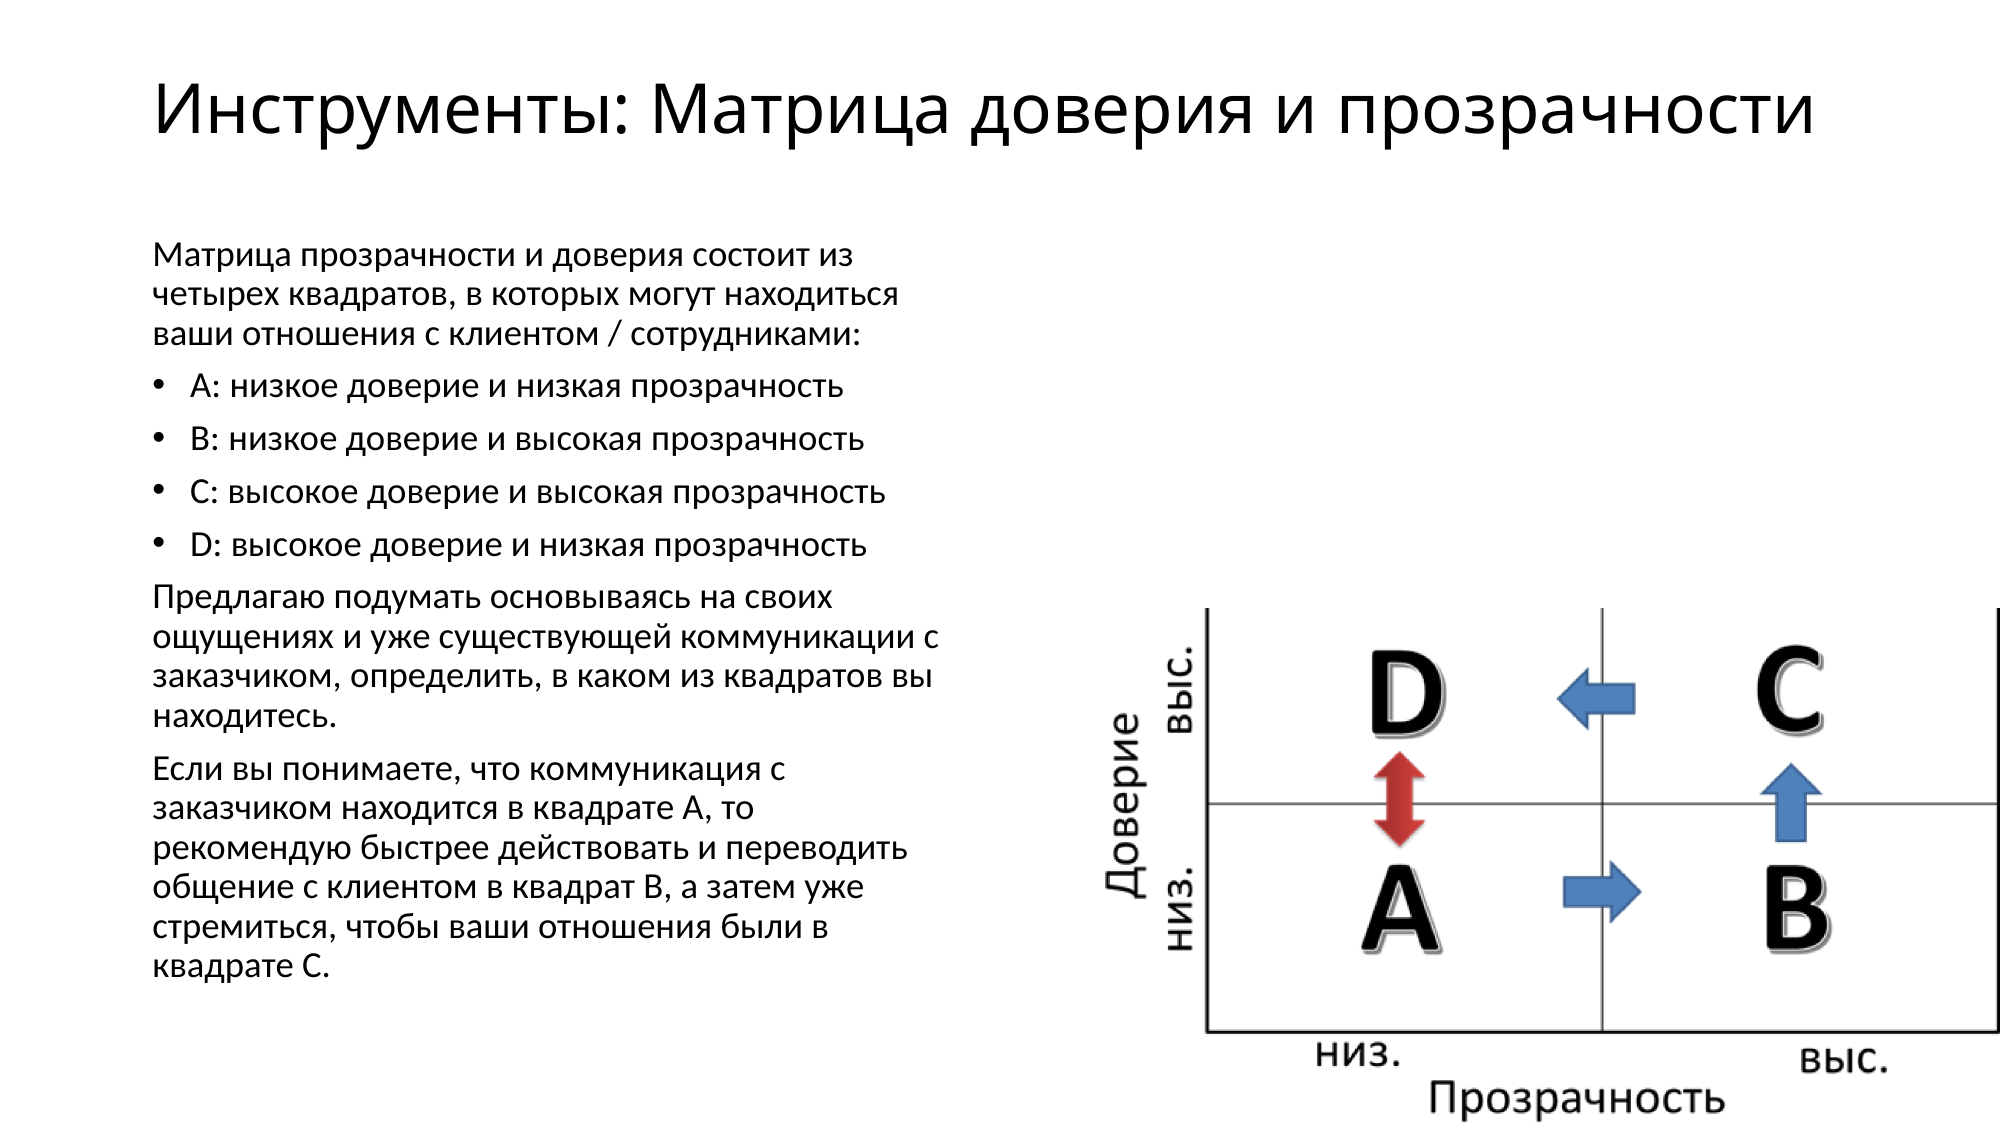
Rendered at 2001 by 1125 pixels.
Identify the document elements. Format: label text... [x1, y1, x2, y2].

list Матрица прозрачности и доверия состоит из четырех квадратов, в которых могут находиться ваши отношения с клиентом / сотрудниками: A: низкое доверие и низкая прозрачность B: низкое доверие и высокая прозрачность C: высокое доверие и высокая прозрачность D: высокое доверие и низкая прозрачность Предлагаю подумать основываясь на своих ощущениях и уже существующей коммуникации с заказчиком, определить, в каком из квадратов вы находитесь. Если вы понимаете, что коммуникация с заказчиком находится в квадрате А, то рекомендую быстрее действовать и переводить общение с клиентом в квадрат В, а затем уже стремиться, чтобы ваши отношения были в квадрате С. [137, 227, 960, 1014]
title Инструменты: Матрица доверия и прозрачности [137, 40, 1863, 183]
picture [1082, 608, 2000, 1123]
